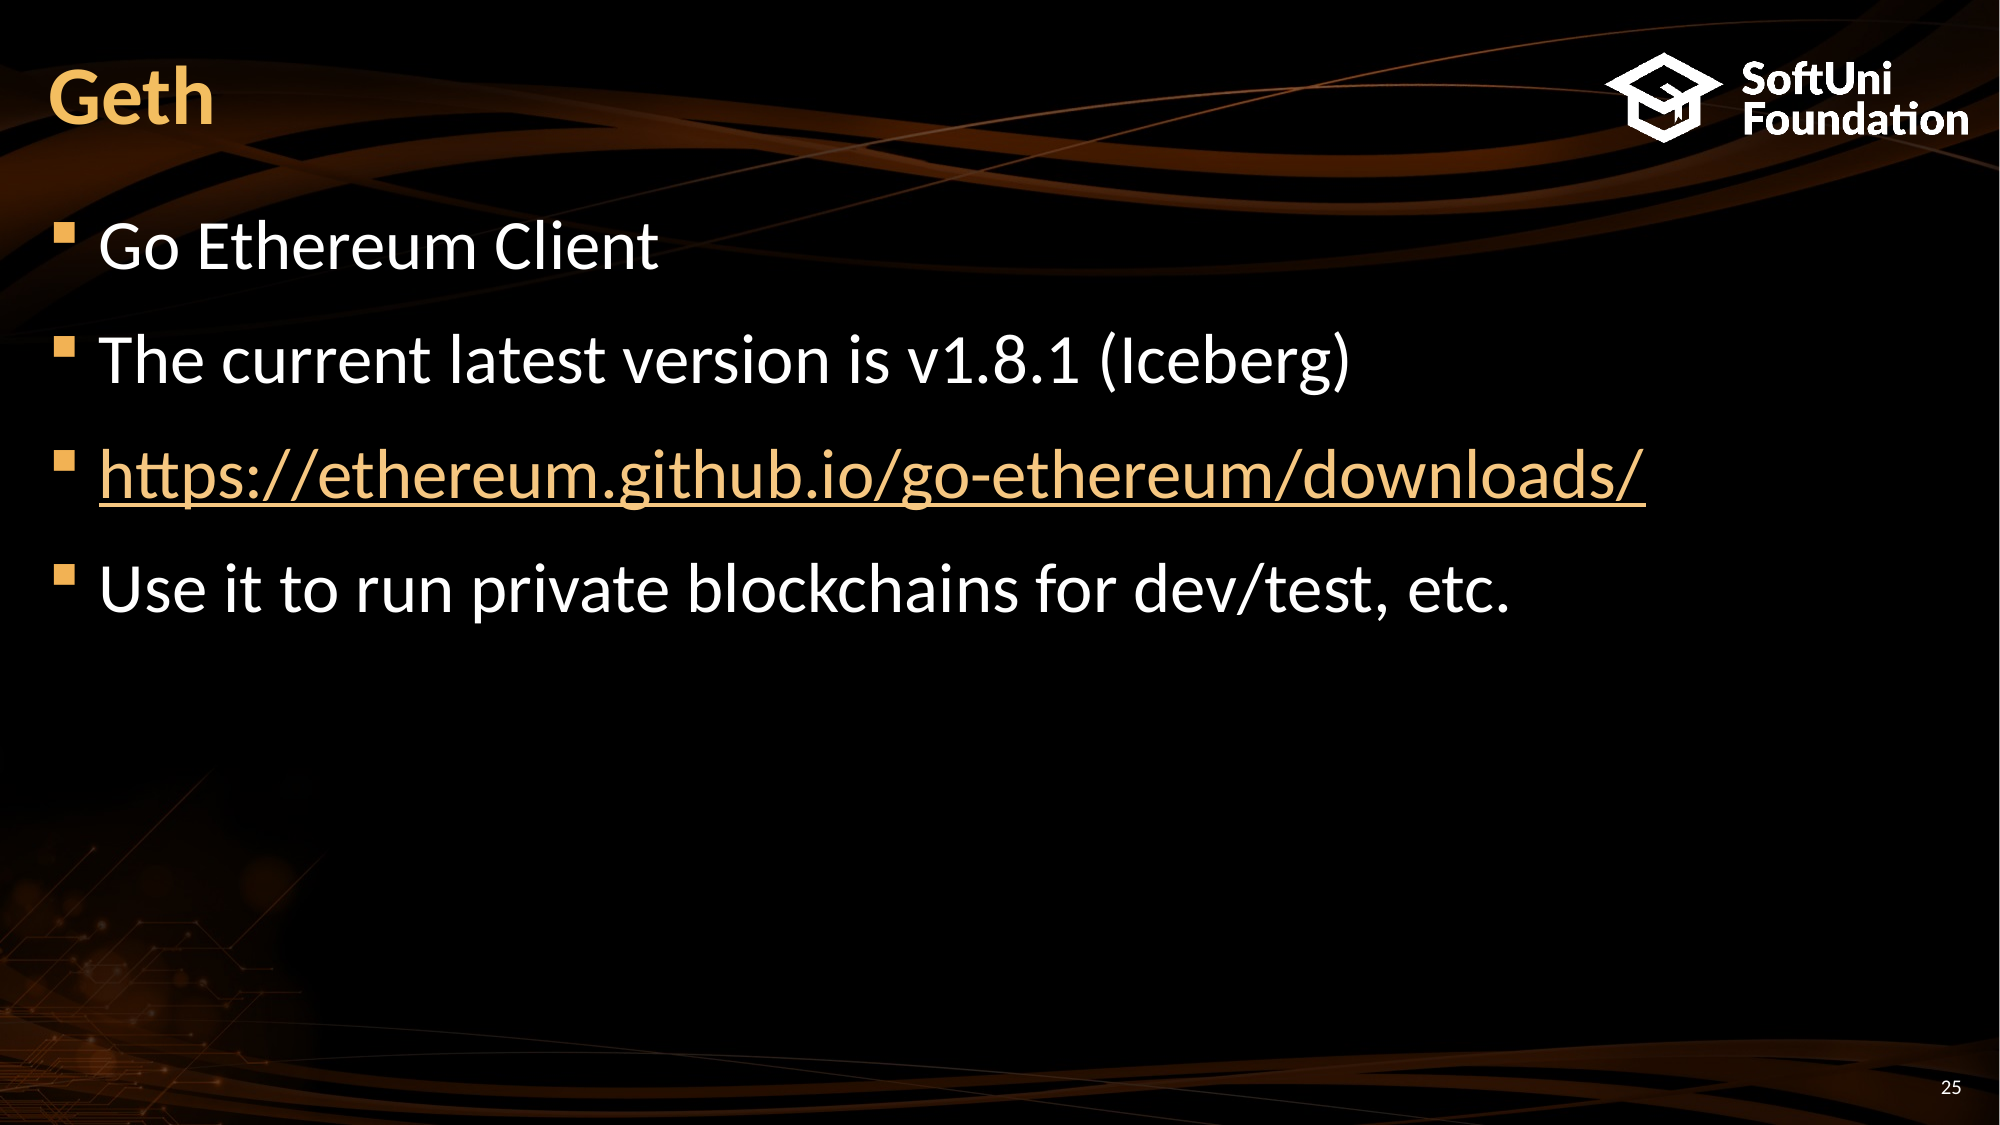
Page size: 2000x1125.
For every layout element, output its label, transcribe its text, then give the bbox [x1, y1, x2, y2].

picture [0, 0, 2000, 1125]
title Geth [30, 6, 1602, 189]
list Go Ethereum Client The current latest version is v1.8.1 (Iceberg) https://ethereum.github.io/go-ethereum/downloads/ Use it to run private blockchains for dev/test, etc. [31, 188, 1968, 1103]
